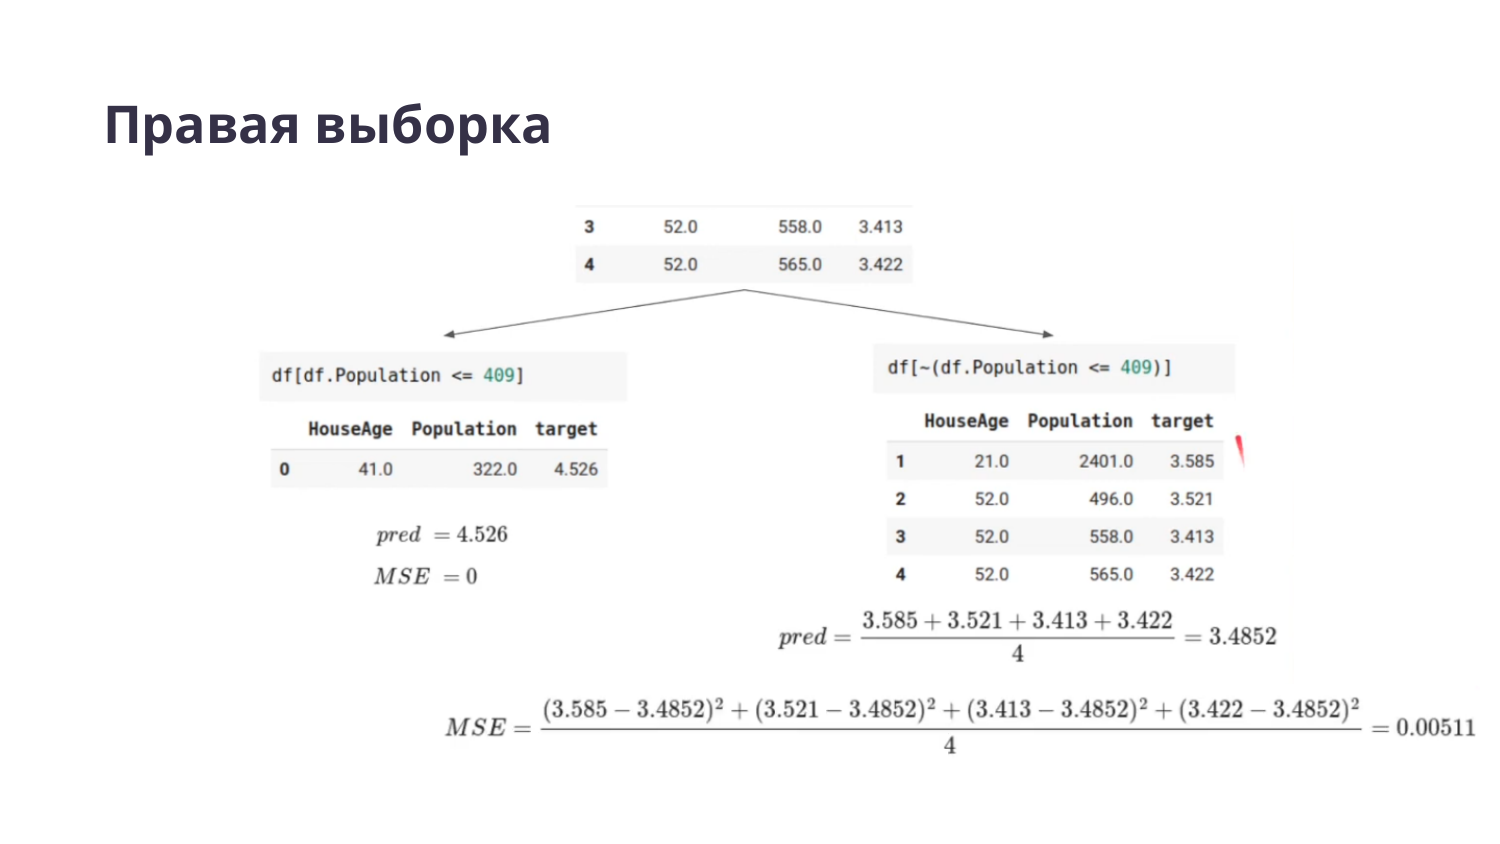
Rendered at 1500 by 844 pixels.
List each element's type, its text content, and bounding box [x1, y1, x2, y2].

picture [206, 205, 1480, 776]
title Правая выборка [103, 44, 1397, 208]
